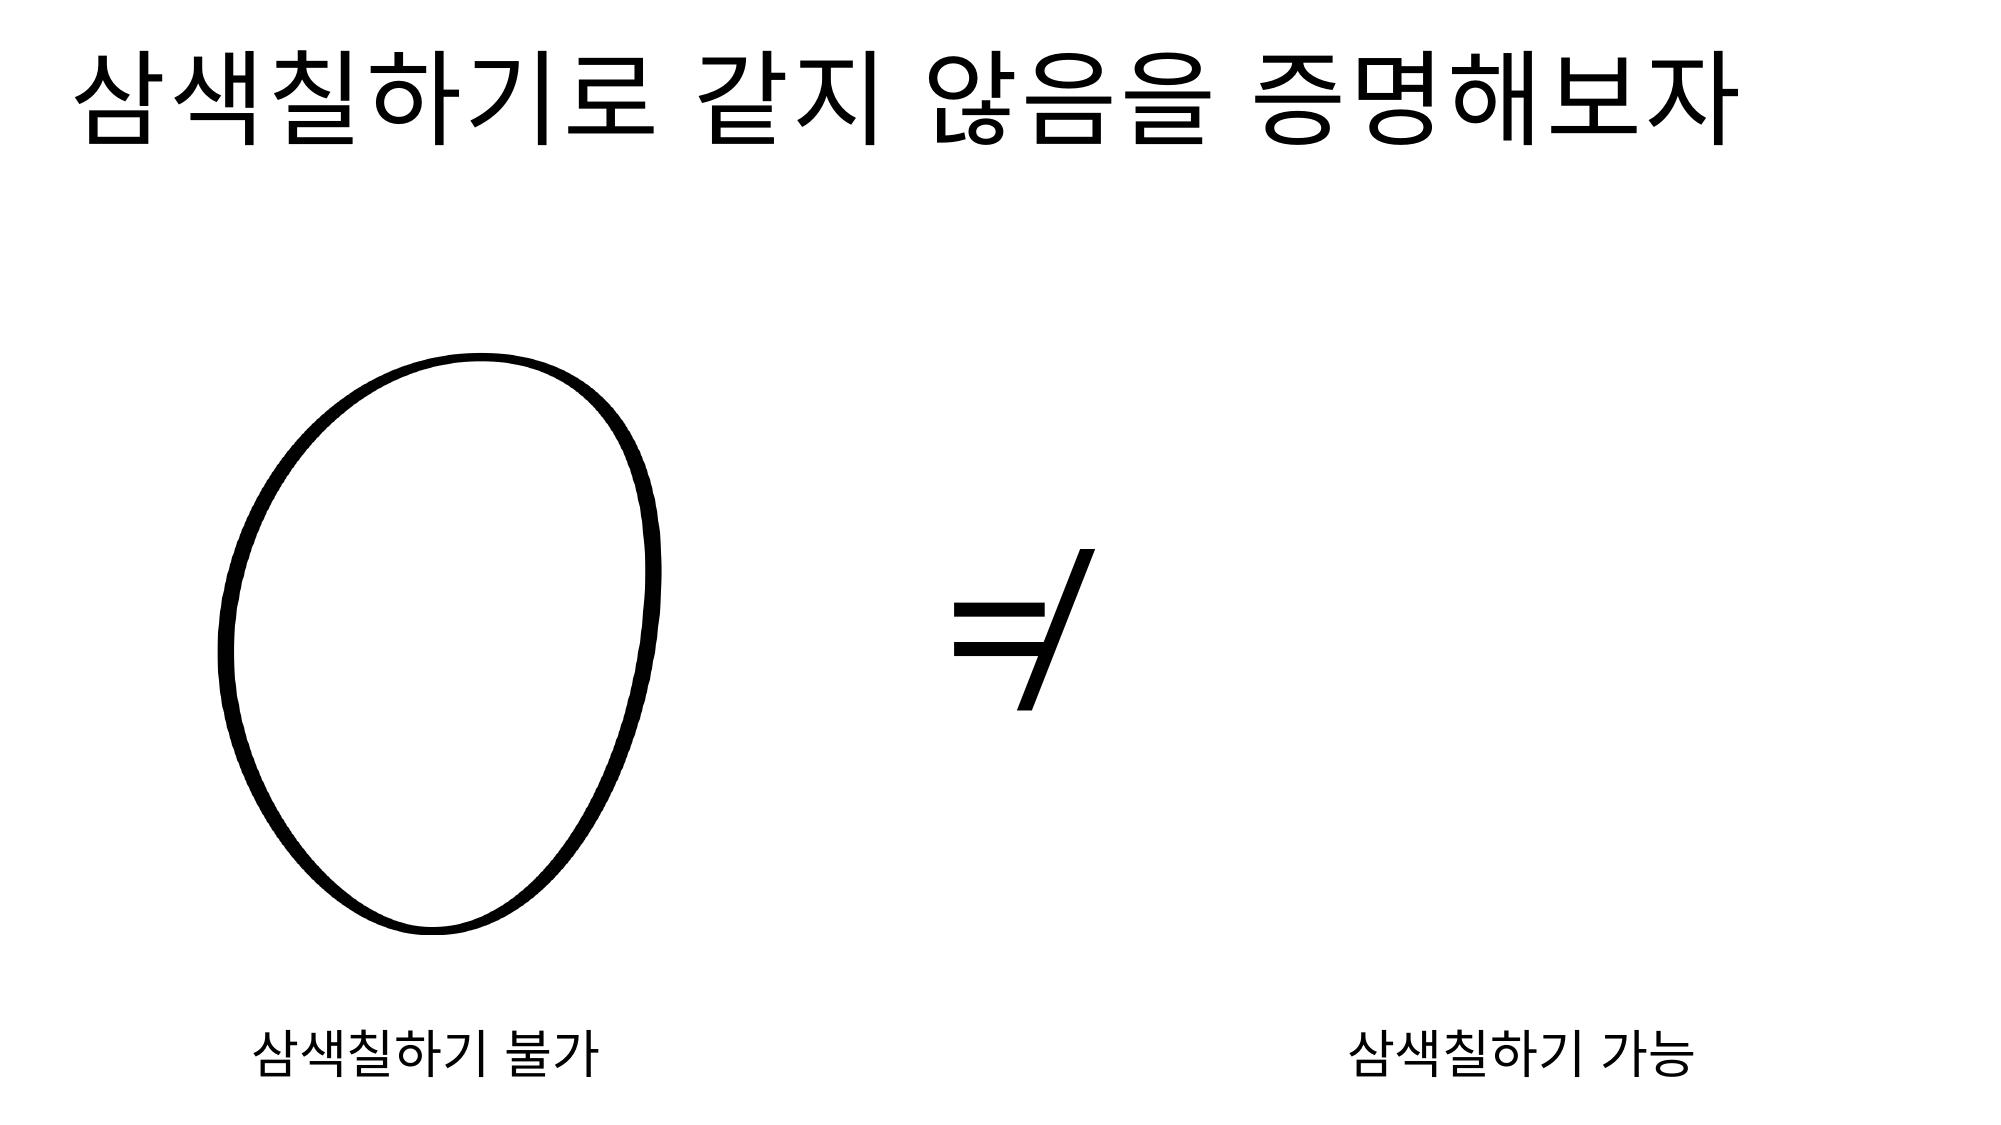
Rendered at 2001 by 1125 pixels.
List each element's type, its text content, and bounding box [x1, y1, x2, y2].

picture [217, 352, 810, 935]
text_box 삼색칠하기 가능 [1332, 1013, 1711, 1092]
text_box ≠ [854, 494, 1146, 747]
text_box 삼색칠하기 불가 [236, 1013, 616, 1092]
title 삼색칠하기로 같지 않음을 증명해보자 [52, 15, 2000, 187]
